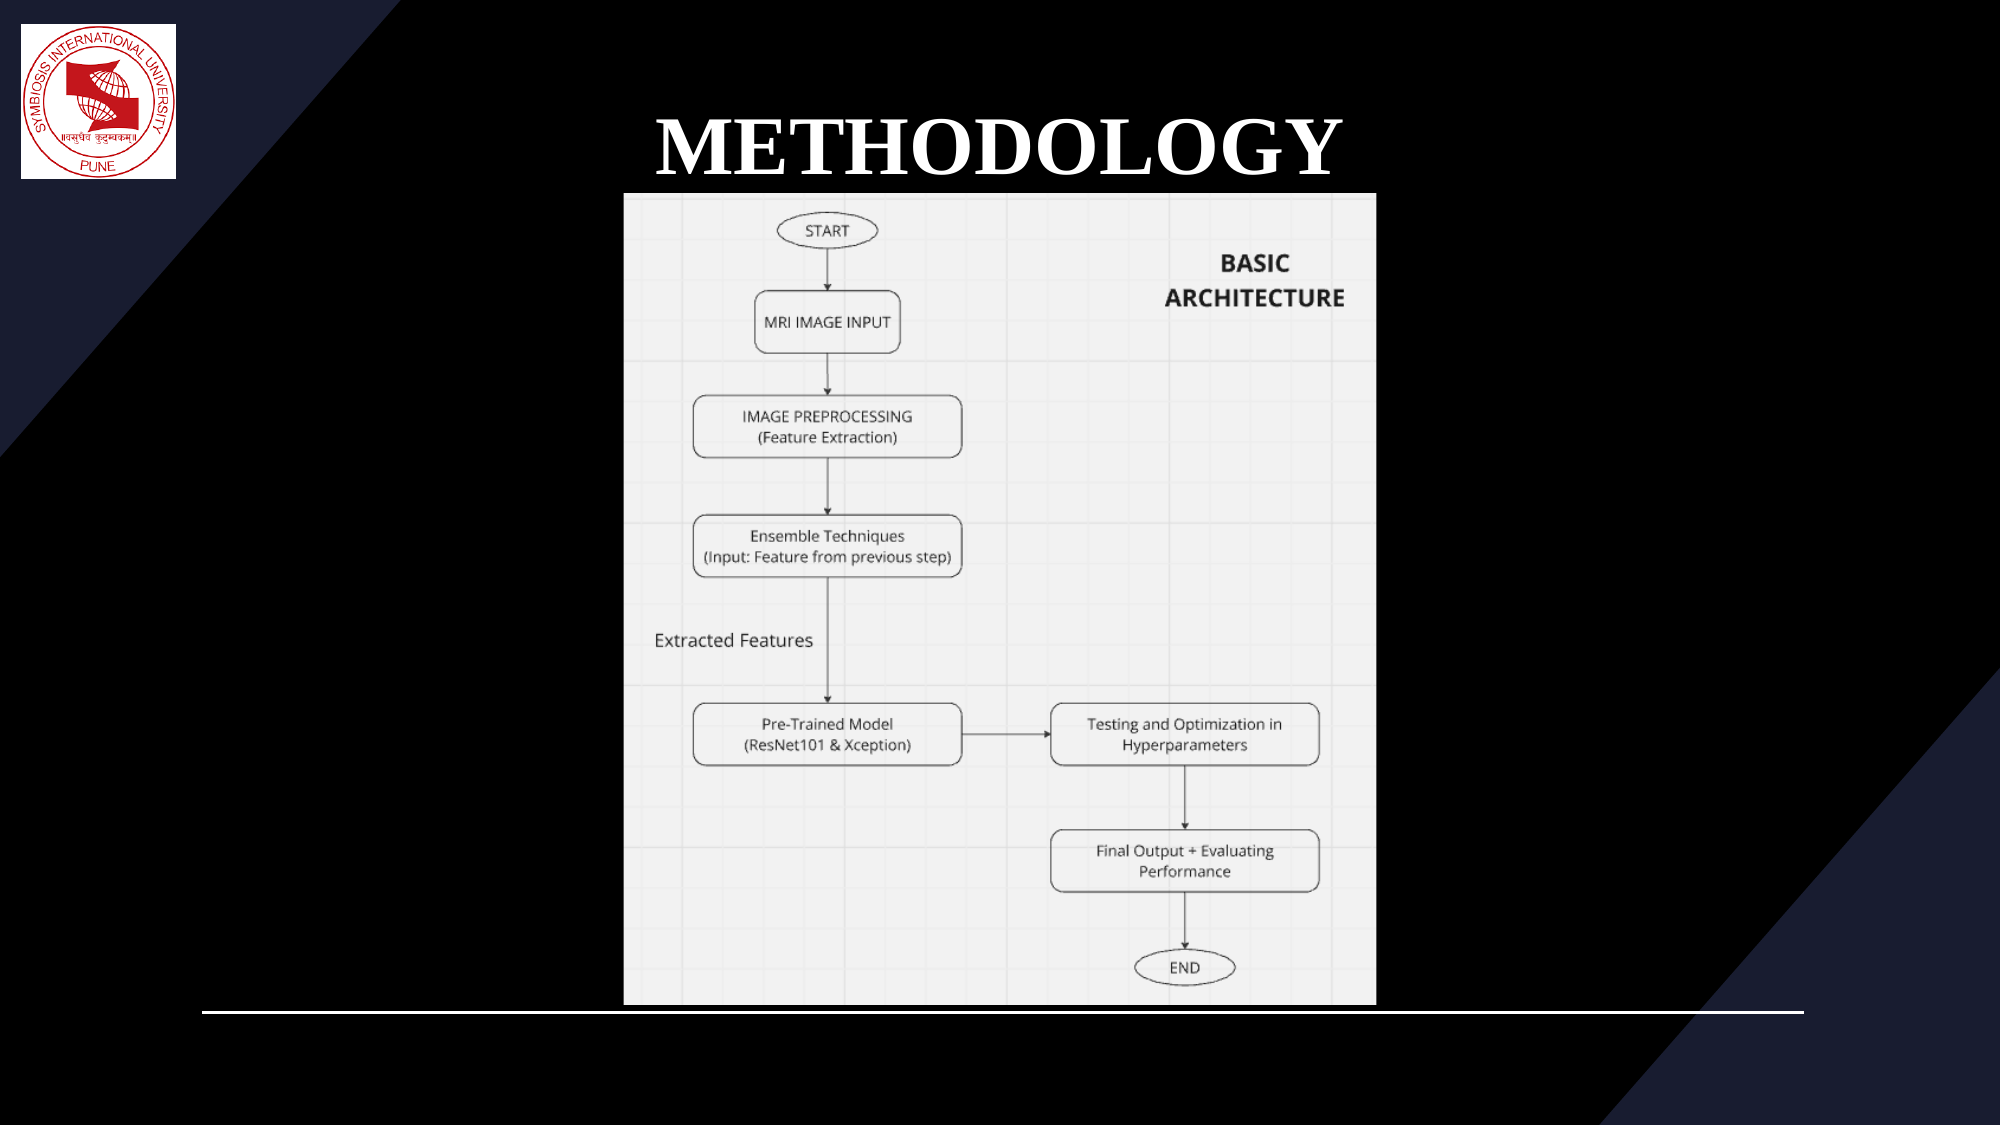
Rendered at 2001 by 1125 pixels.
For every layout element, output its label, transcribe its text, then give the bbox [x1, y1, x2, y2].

picture [623, 193, 1377, 1005]
title METHODOLOGY [187, 29, 1813, 254]
picture [21, 24, 176, 179]
